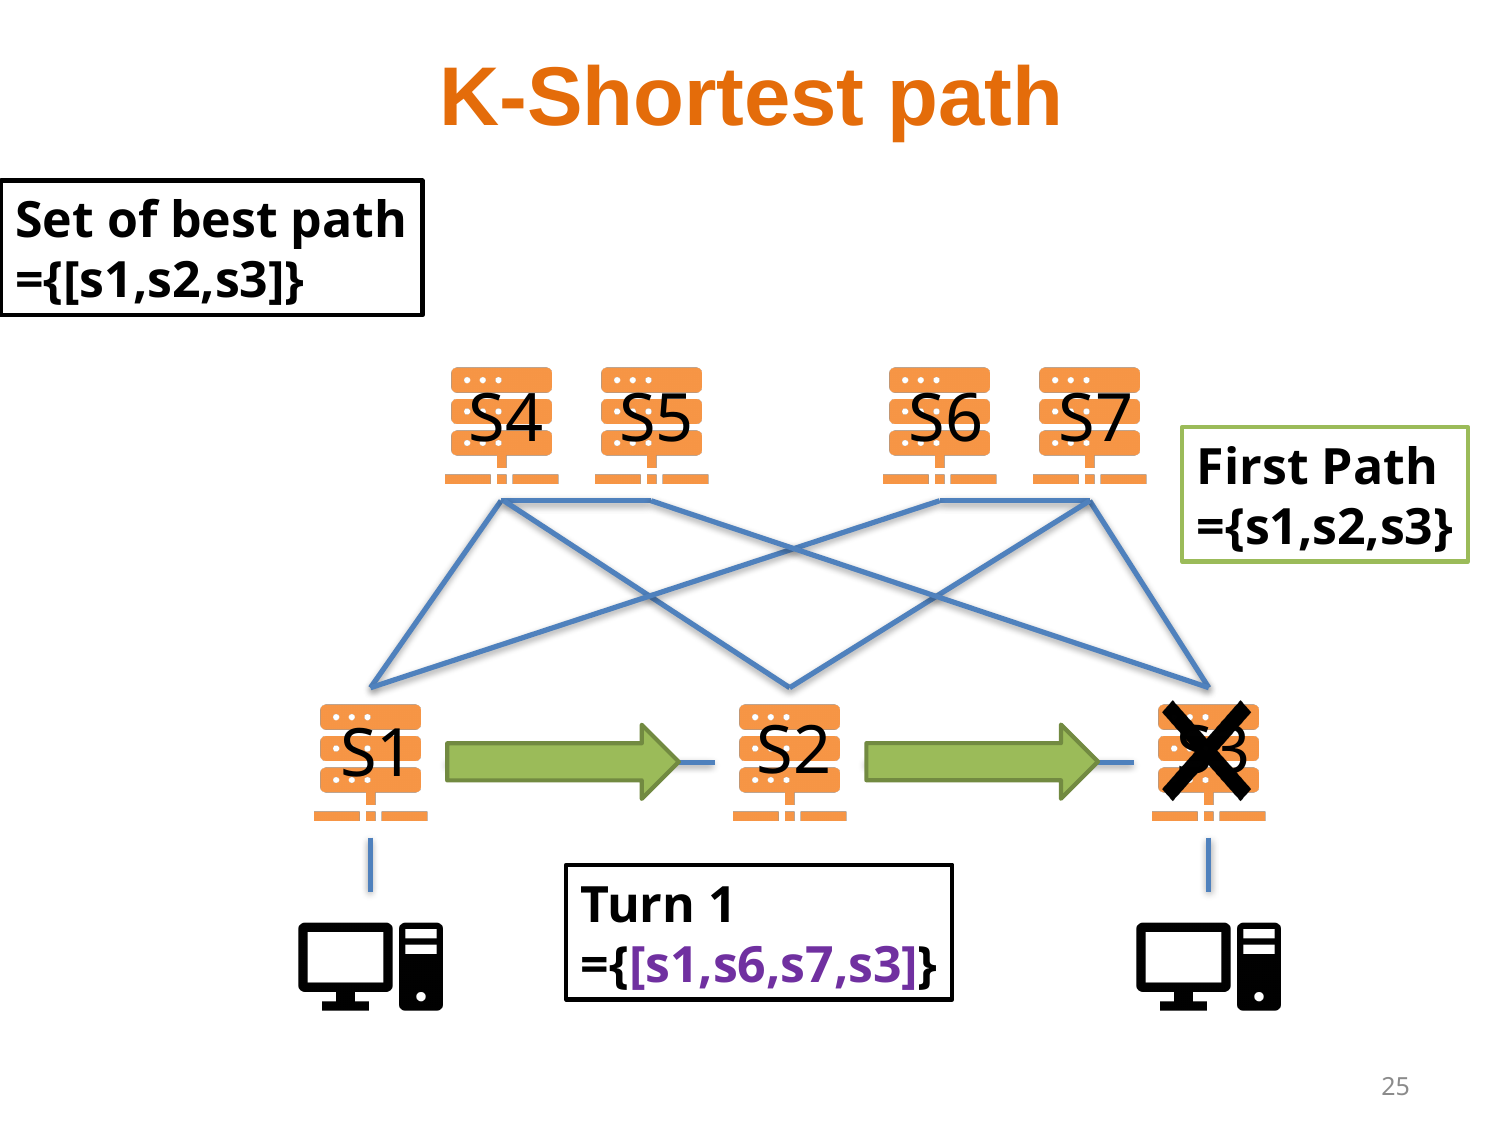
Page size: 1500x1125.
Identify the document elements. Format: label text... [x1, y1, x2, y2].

text_box Set of best path ={[s1,s2,s3]} [0, 178, 425, 317]
picture [1146, 682, 1267, 820]
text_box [295, 350, 1285, 1043]
text_box First Path ={s1,s2,s3} [1289, 425, 1470, 564]
title K-Shortest path [3, 0, 1500, 185]
slide_number 25 [1074, 1057, 1425, 1118]
